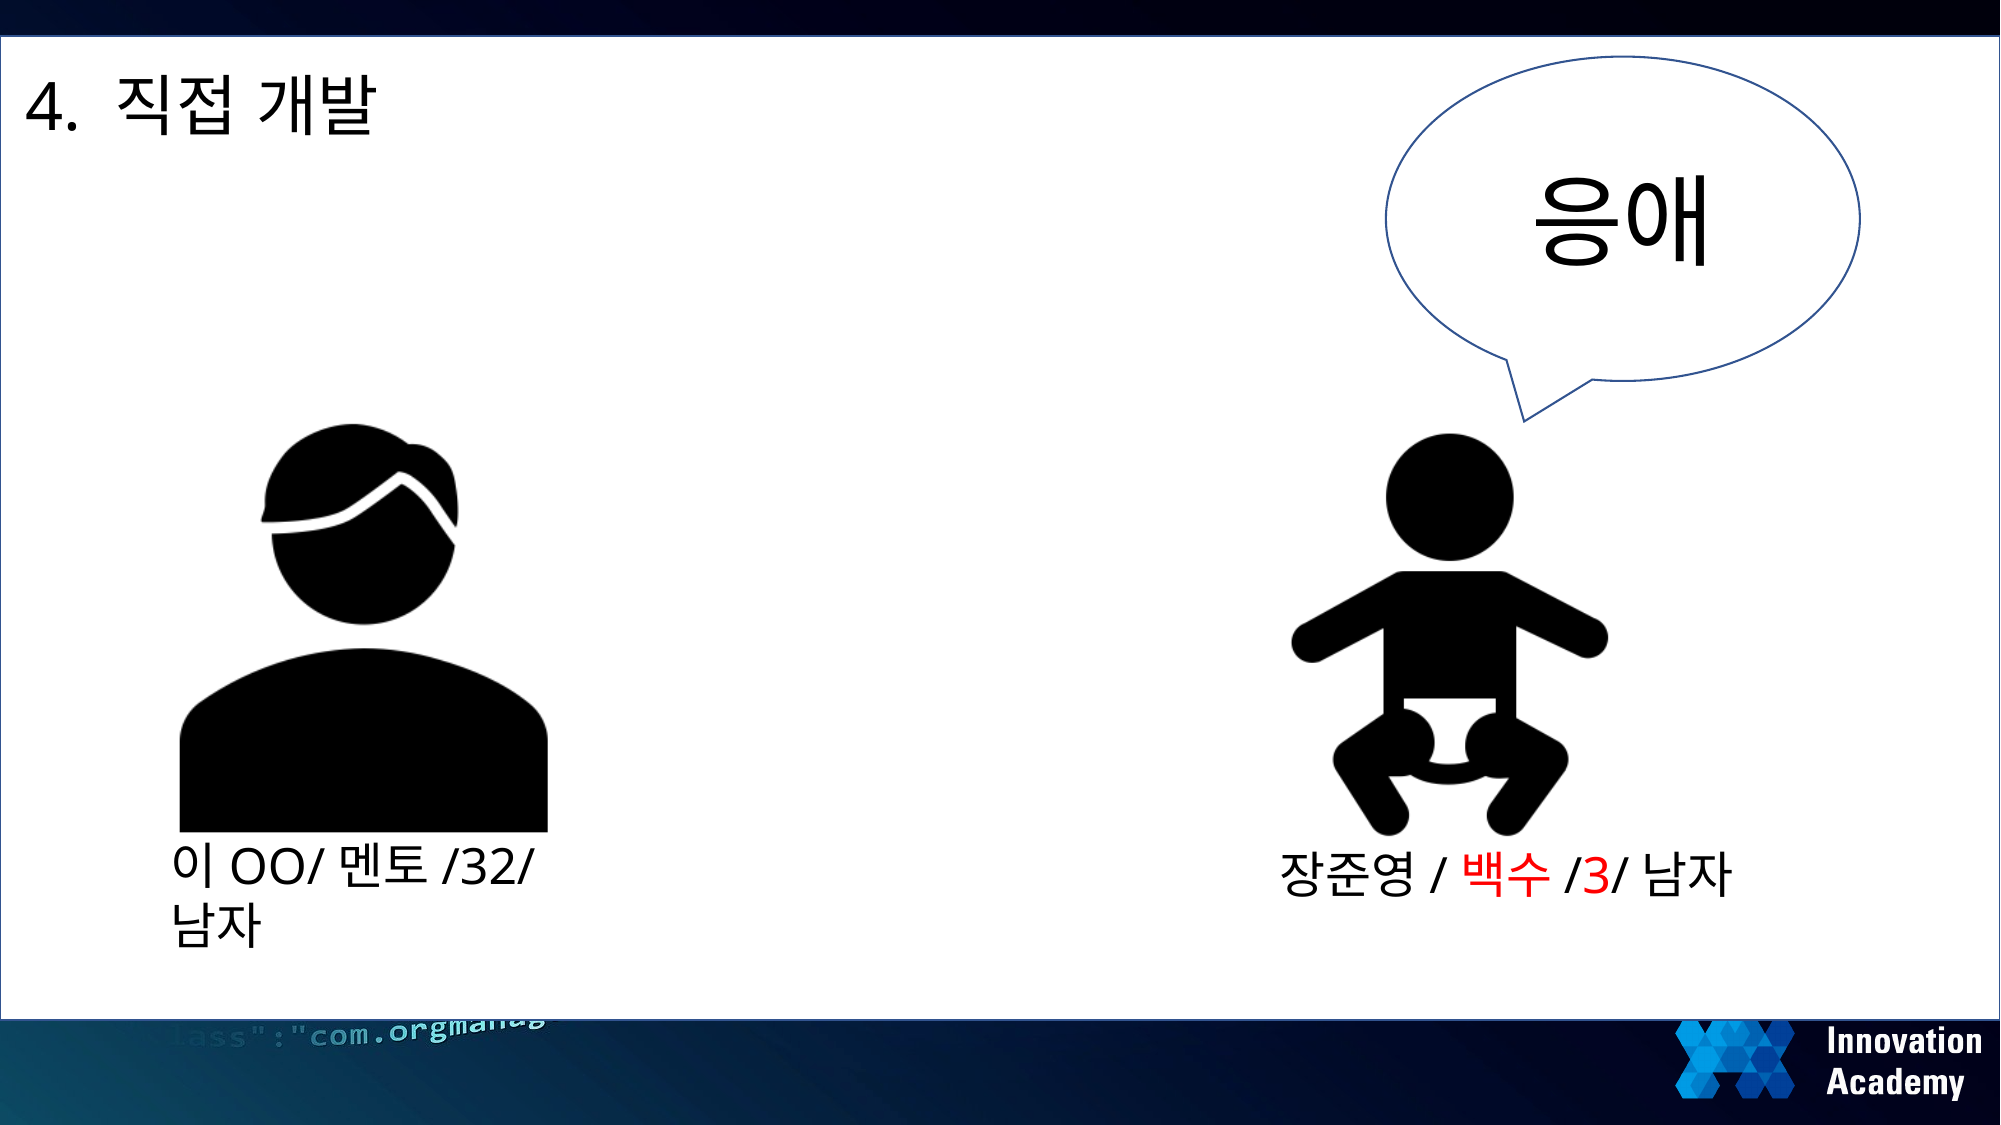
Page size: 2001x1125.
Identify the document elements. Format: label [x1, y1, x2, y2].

text_box [88, 361, 652, 913]
text_box [1205, 393, 1759, 913]
text_box [0, 0, 2000, 1125]
